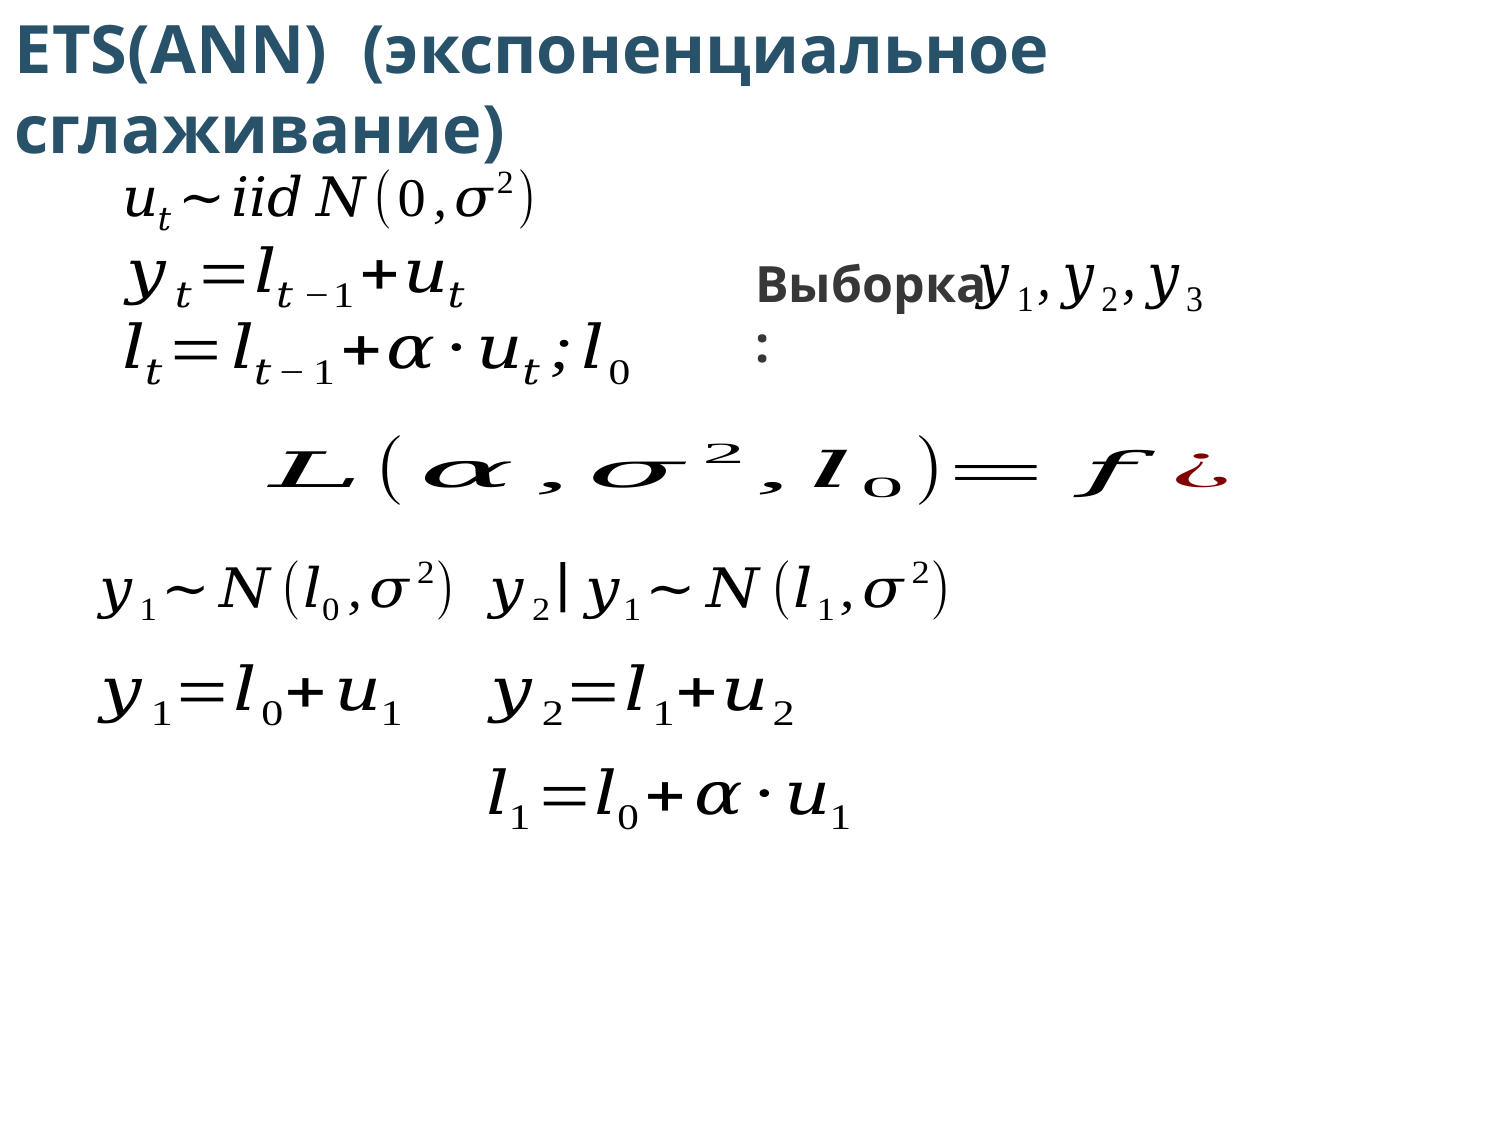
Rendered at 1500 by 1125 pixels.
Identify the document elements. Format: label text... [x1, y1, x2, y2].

text_box ETS(ANN) (экспоненциальное сглаживание) [0, 0, 1500, 96]
text_box Выборка: [755, 252, 998, 321]
